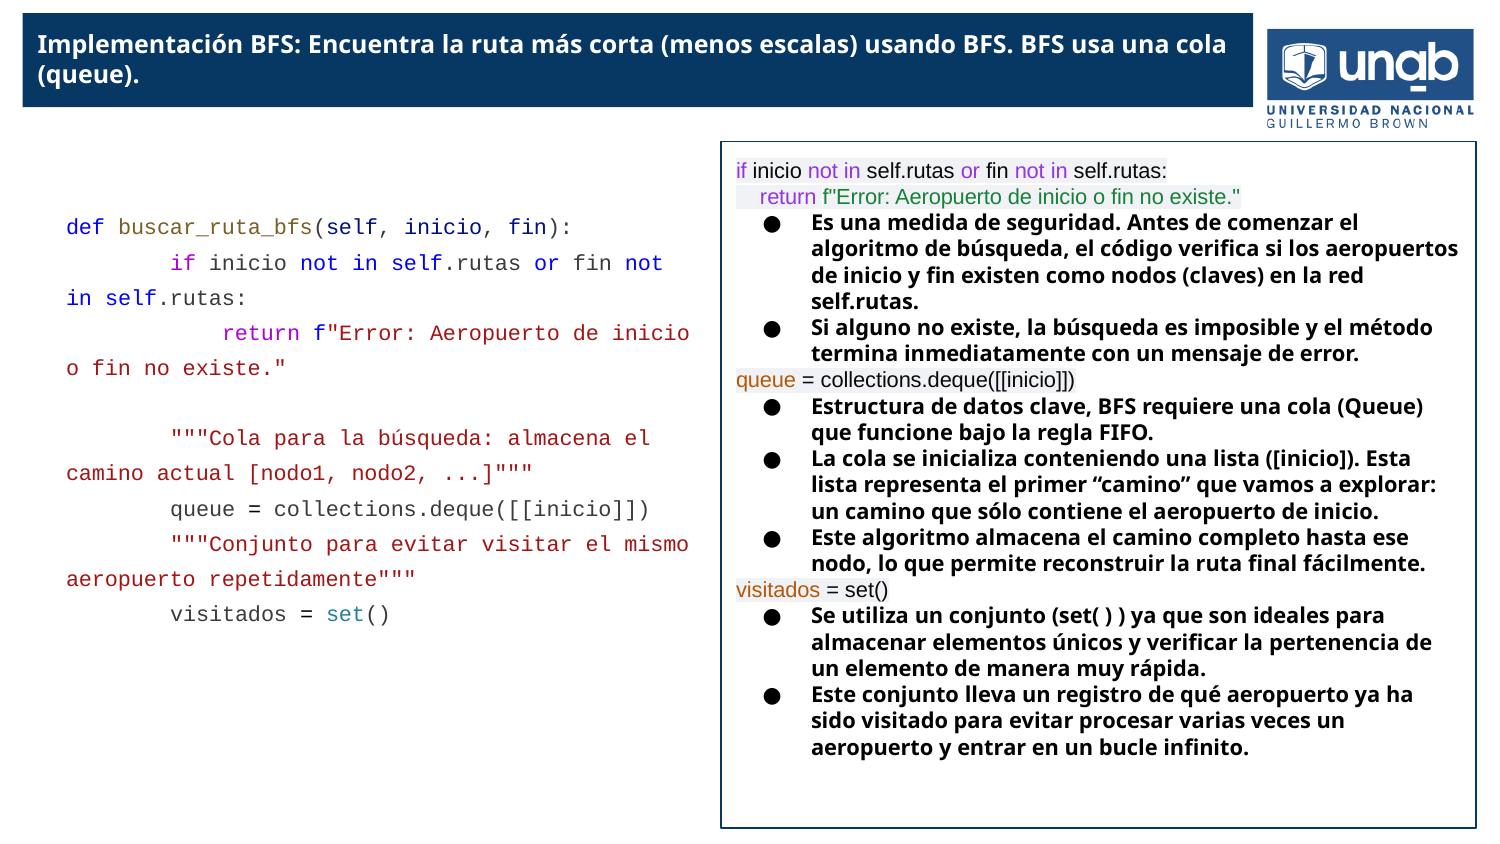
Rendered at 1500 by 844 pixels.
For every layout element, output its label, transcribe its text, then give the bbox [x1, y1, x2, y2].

picture [1252, 14, 1487, 142]
text_box Implementación BFS: Encuentra la ruta más corta (menos escalas) usando BFS. BFS usa una cola (queue). [22, 13, 1253, 108]
list def buscar_ruta_bfs(self, inicio, fin): if inicio not in self.rutas or fin not in self.rutas: return f"Error: Aeropuerto de inicio o fin no existe." """Cola para la búsqueda: almacena el camino actual [nodo1, nodo2, ...]""" queue = collections.deque([[inicio]]) """Conjunto para evitar visitar el mismo aeropuerto repetidamente""" visitados = set() [51, 189, 706, 750]
text_box if inicio not in self.rutas or fin not in self.rutas: return f"Error: Aeropuerto de inicio o fin no existe." Es una medida de seguridad. Antes de comenzar el algoritmo de búsqueda, el código verifica si los aeropuertos de inicio y fin existen como nodos (claves) en la red self.rutas. Si alguno no existe, la búsqueda es imposible y el método termina inmediatamente con un mensaje de error. queue = collections.deque([[inicio]]) Estructura de datos clave, BFS requiere una cola (Queue) que funcione bajo la regla FIFO. La cola se inicializa conteniendo una lista ([inicio]). Esta lista representa el primer “camino” que vamos a explorar: un camino que sólo contiene el aeropuerto de inicio. Este algoritmo almacena el camino completo hasta ese nodo, lo que permite reconstruir la ruta final fácilmente. visitados = set() Se utiliza un conjunto (set( ) ) ya que son ideales para almacenar elementos únicos y verificar la pertenencia de un elemento de manera muy rápida. Este conjunto lleva un registro de qué aeropuerto ya ha sido visitado para evitar procesar varias veces un aeropuerto y entrar en un bucle infinito. [721, 141, 1476, 829]
